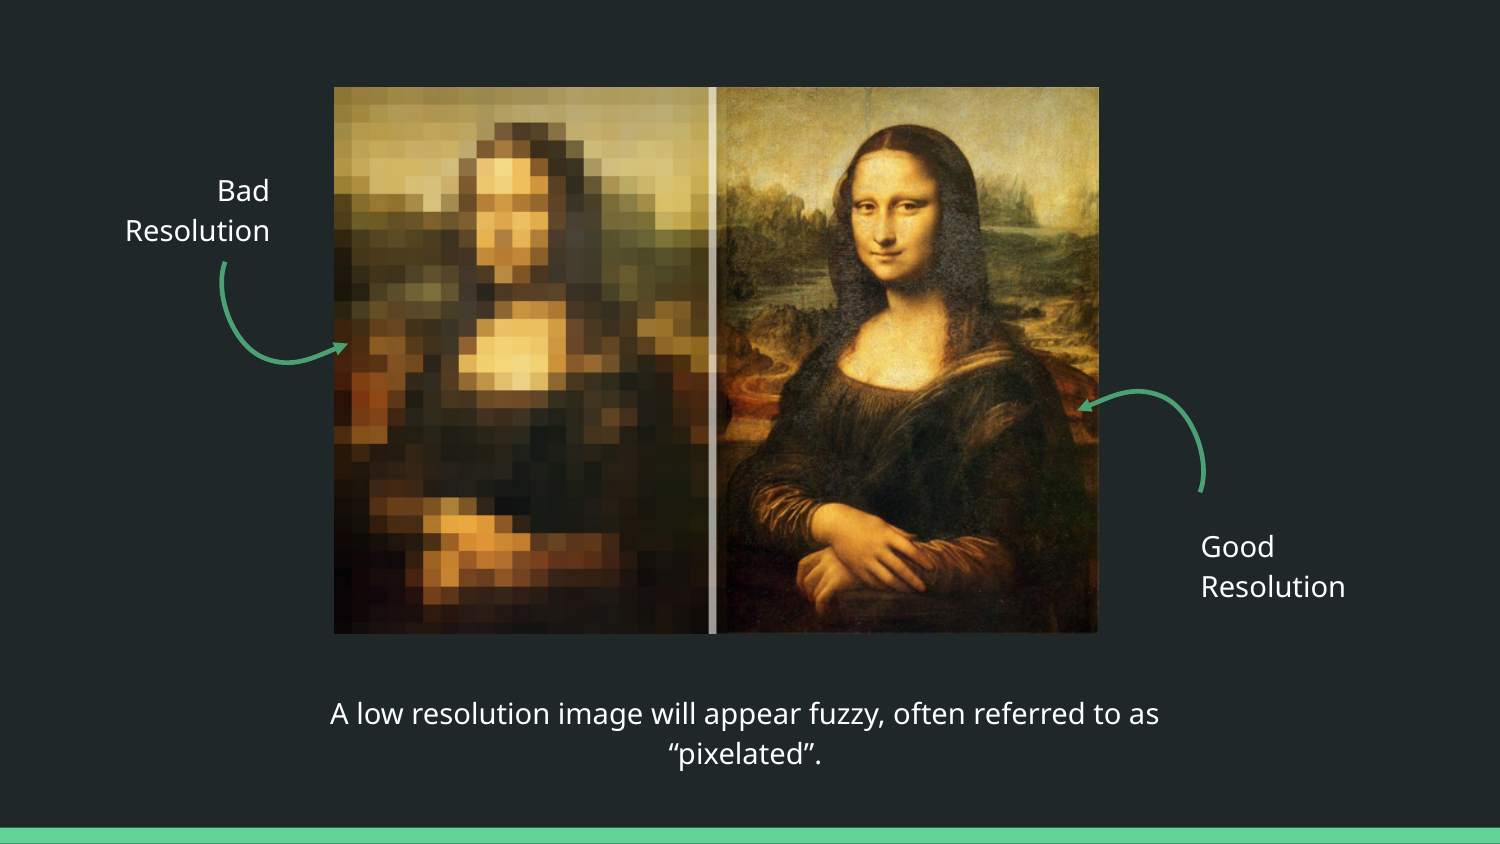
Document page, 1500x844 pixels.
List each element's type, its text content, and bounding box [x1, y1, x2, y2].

picture [334, 86, 1099, 634]
text_box Bad Resolution [104, 152, 286, 224]
text_box Good Resolution [1185, 507, 1409, 579]
text_box [221, 261, 329, 363]
text_box [1103, 391, 1204, 493]
list A low resolution image will appear fuzzy, often referred to as “pixelated”. [258, 675, 1233, 830]
